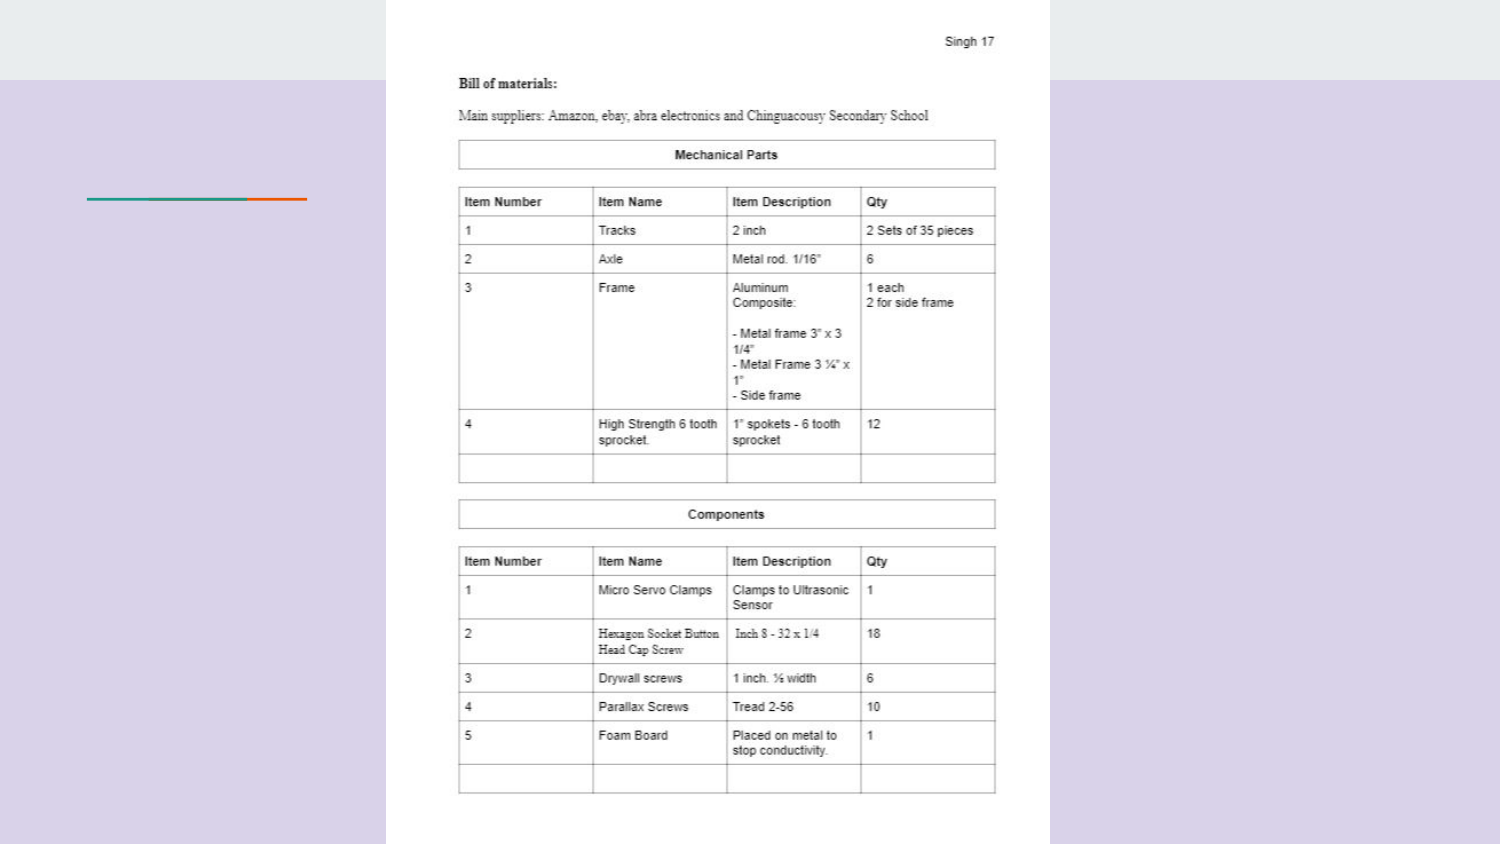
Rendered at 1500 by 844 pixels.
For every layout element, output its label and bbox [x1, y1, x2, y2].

picture [386, 0, 1051, 844]
